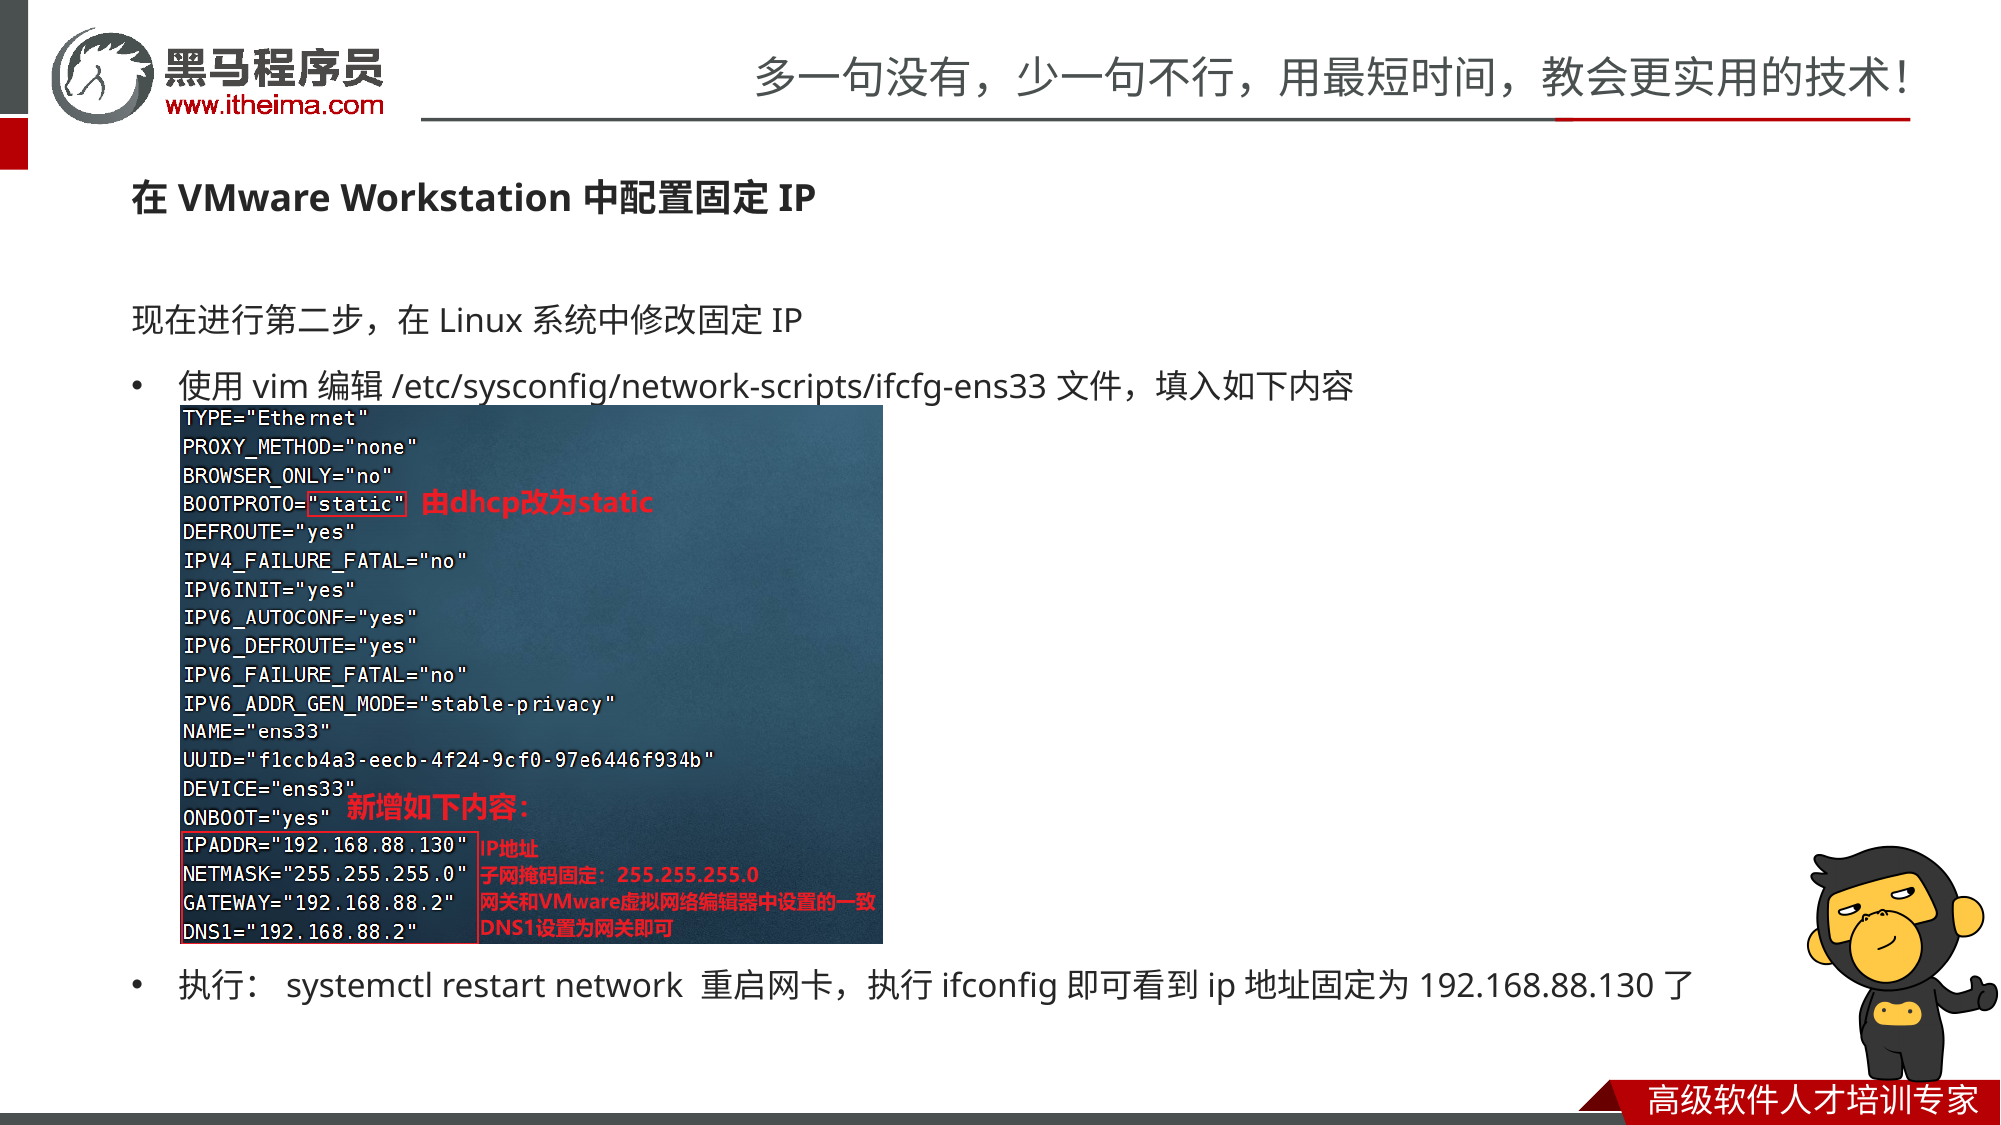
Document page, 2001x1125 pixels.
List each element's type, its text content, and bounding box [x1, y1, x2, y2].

list 现在进行第二步，在Linux系统中修改固定IP 使用vim编辑/etc/sysconfig/network-scripts/ifcfg-ens33文件，填入如下内容 执行：systemctl restart network 重启网卡，执行ifconfig即可看到ip地址固定为192.168.88.130了 [116, 271, 1872, 964]
picture [180, 405, 884, 944]
picture [1774, 837, 2000, 1087]
picture [50, 26, 384, 125]
list 在VMware Workstation中配置固定IP [116, 154, 1872, 239]
